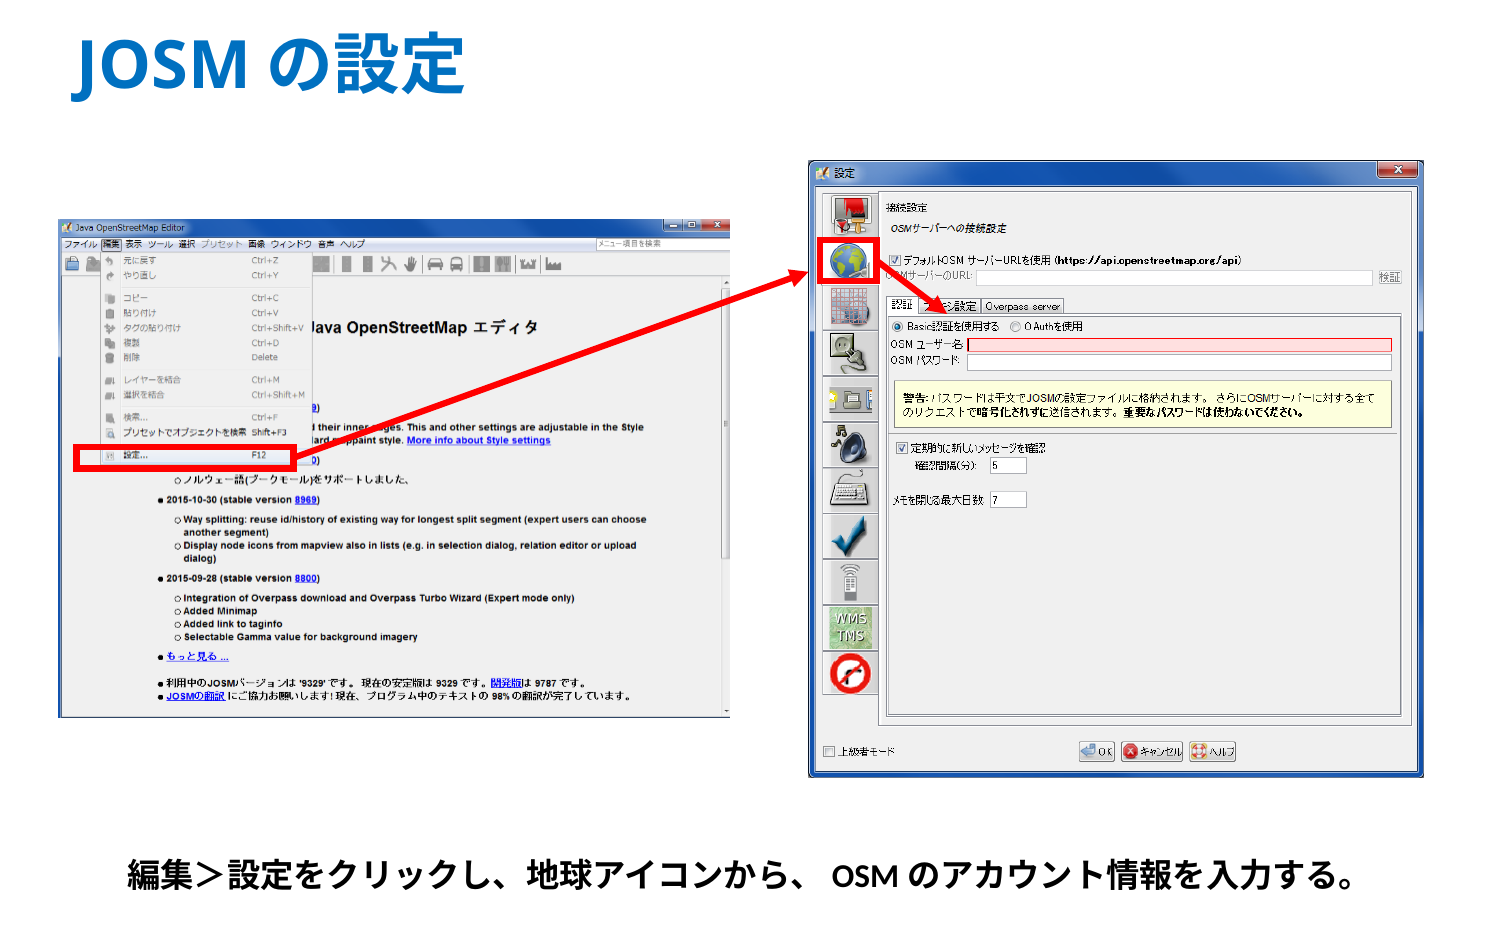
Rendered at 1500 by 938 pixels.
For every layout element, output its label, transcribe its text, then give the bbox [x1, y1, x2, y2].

title JOSMの設定 [60, 25, 1355, 109]
picture [58, 219, 730, 718]
picture [808, 160, 1424, 778]
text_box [876, 260, 948, 315]
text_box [293, 271, 809, 458]
text_box 編集＞設定をクリックし、地球アイコンから、OSMのアカウント情報を入力する。 [112, 846, 1388, 901]
